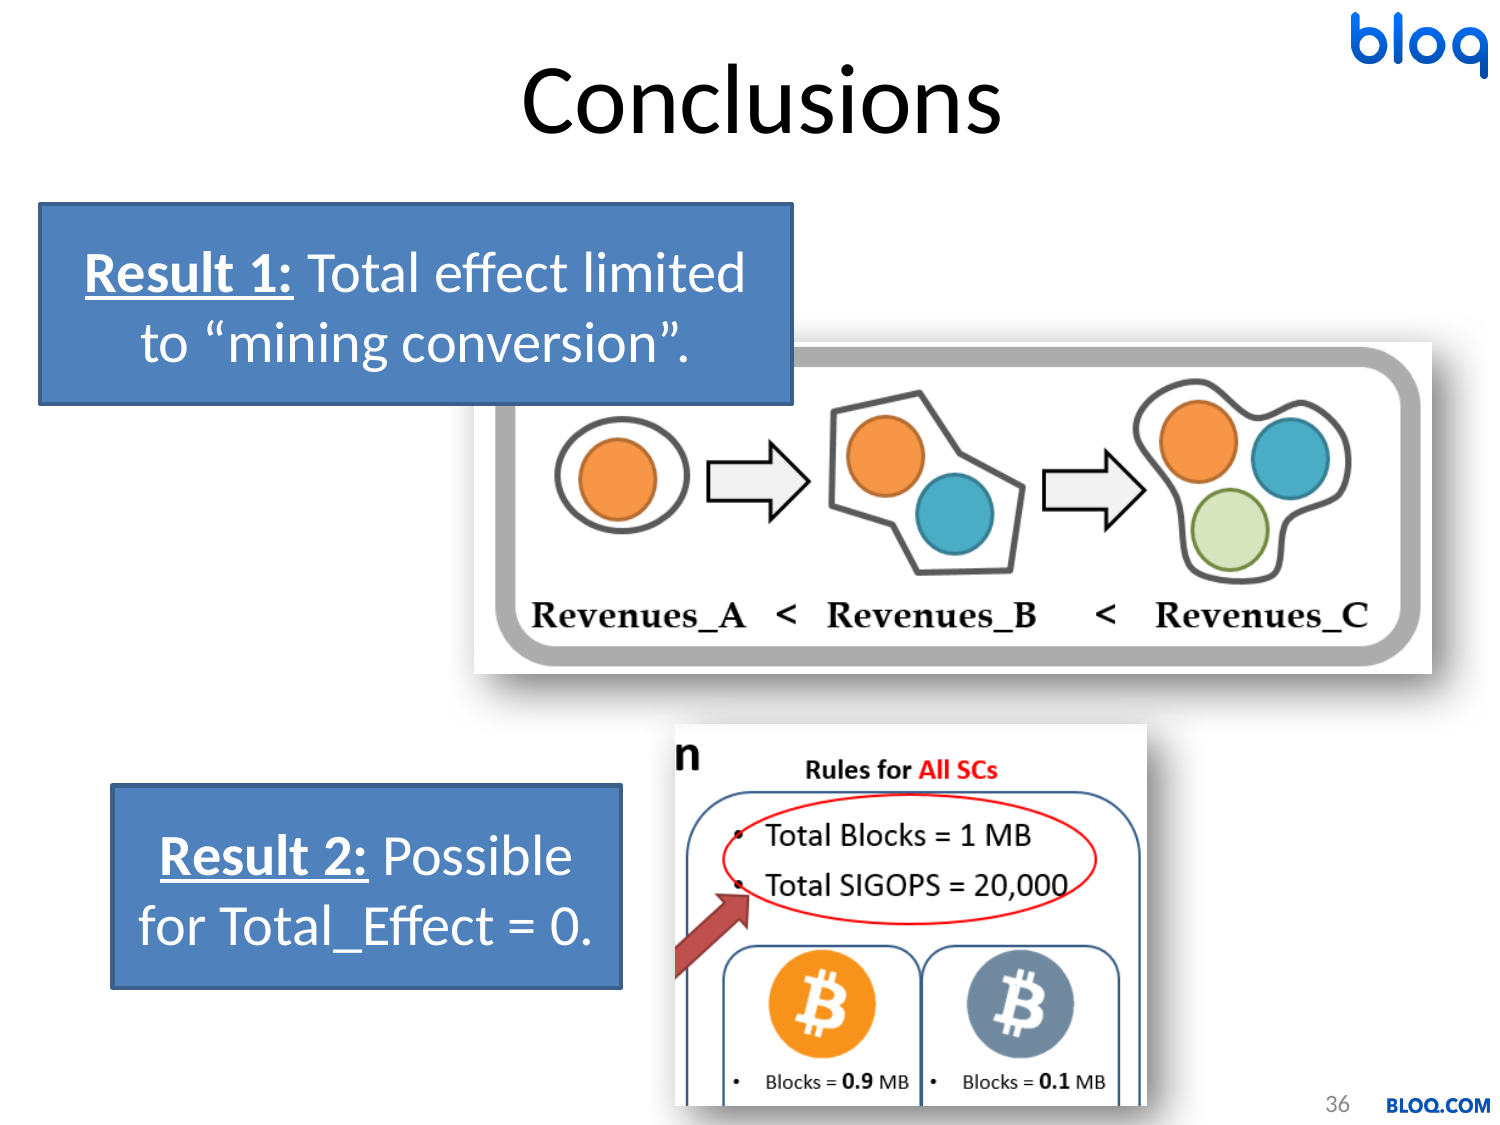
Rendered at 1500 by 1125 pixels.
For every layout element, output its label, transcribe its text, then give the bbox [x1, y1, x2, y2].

picture [474, 342, 1432, 675]
picture [674, 724, 1147, 1106]
text_box Result 1: Total effect limited to “mining conversion”. [38, 202, 794, 406]
slide_number 36 [1015, 1072, 1366, 1125]
picture [1387, 1098, 1490, 1113]
text_box Result 2: Possible for Total_Effect = 0. [110, 783, 623, 990]
title Conclusions [37, 0, 1488, 188]
